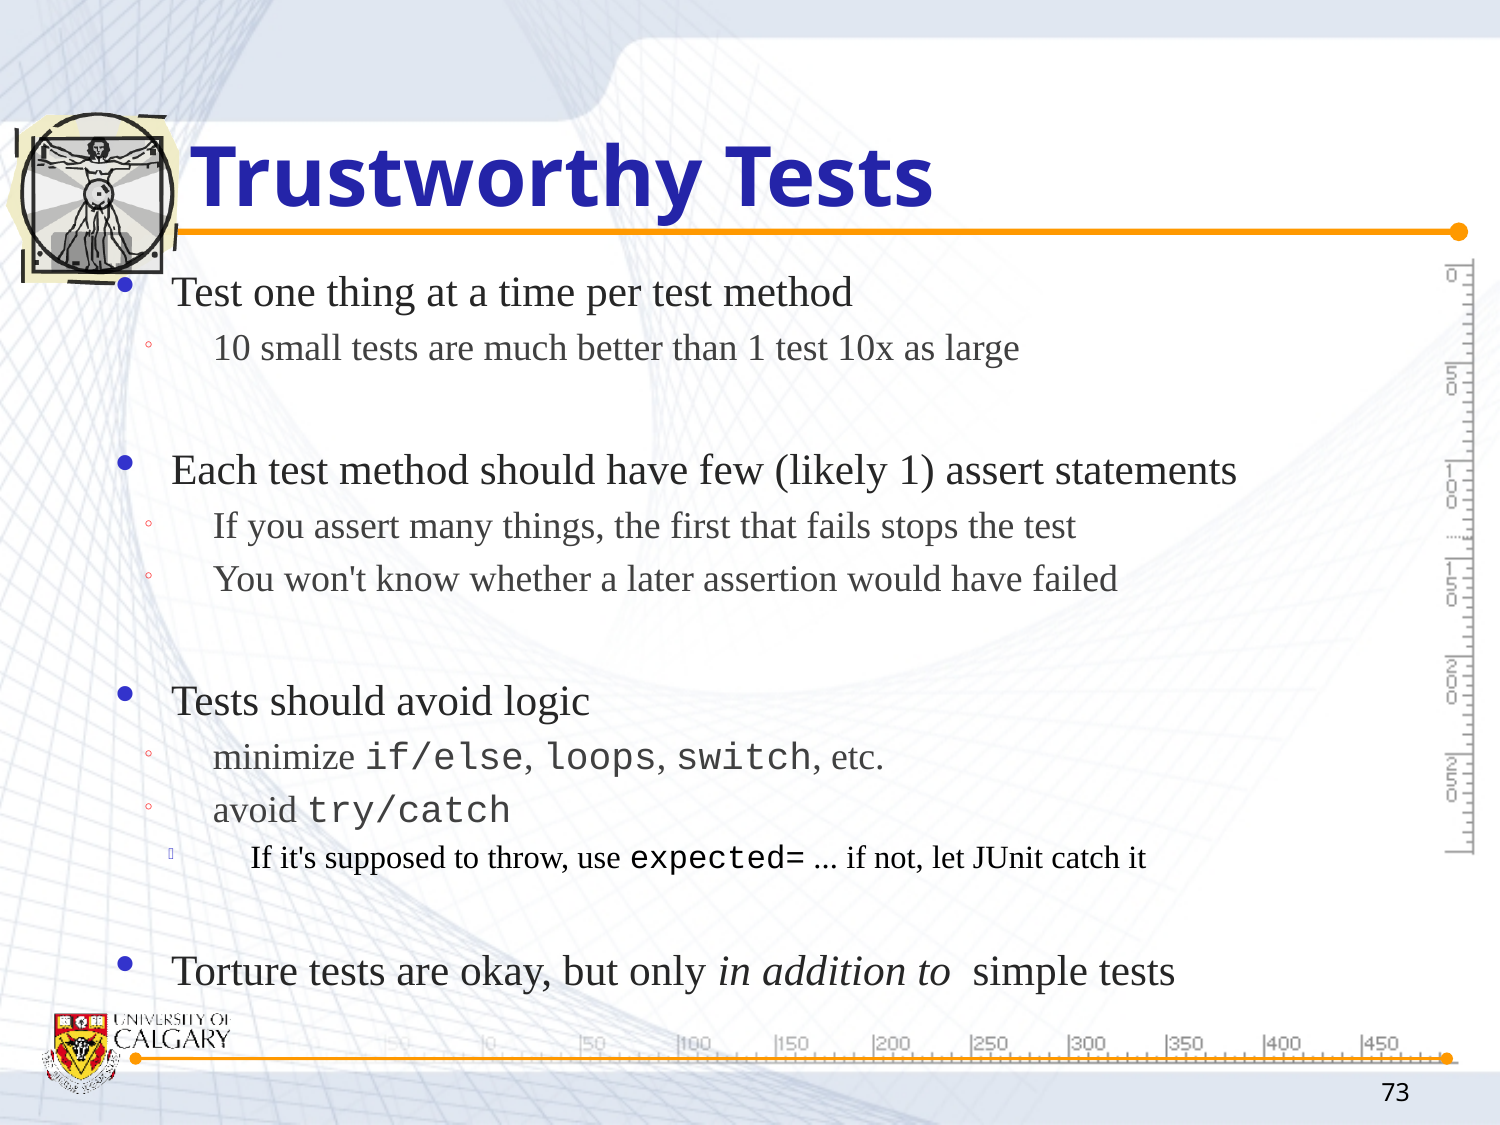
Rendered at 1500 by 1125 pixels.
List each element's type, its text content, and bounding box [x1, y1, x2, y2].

slide_number 73 [1112, 1051, 1426, 1118]
list Test one thing at a time per test method 10 small tests are much better than 1 test 10x as large Each test method should have few (likely 1) assert statements If you assert many things, the first that fails stops the test You won't know whether a later assertion would have failed Tests should avoid logic minimize if/else, loops, switch, etc. avoid try/catch If it's supposed to throw, use expected= ... if not, let JUnit catch it Torture tests are okay, but only in addition to simple tests [100, 255, 1468, 1012]
picture [0, 0, 1500, 1125]
title Trustworthy Tests [174, 42, 1468, 231]
